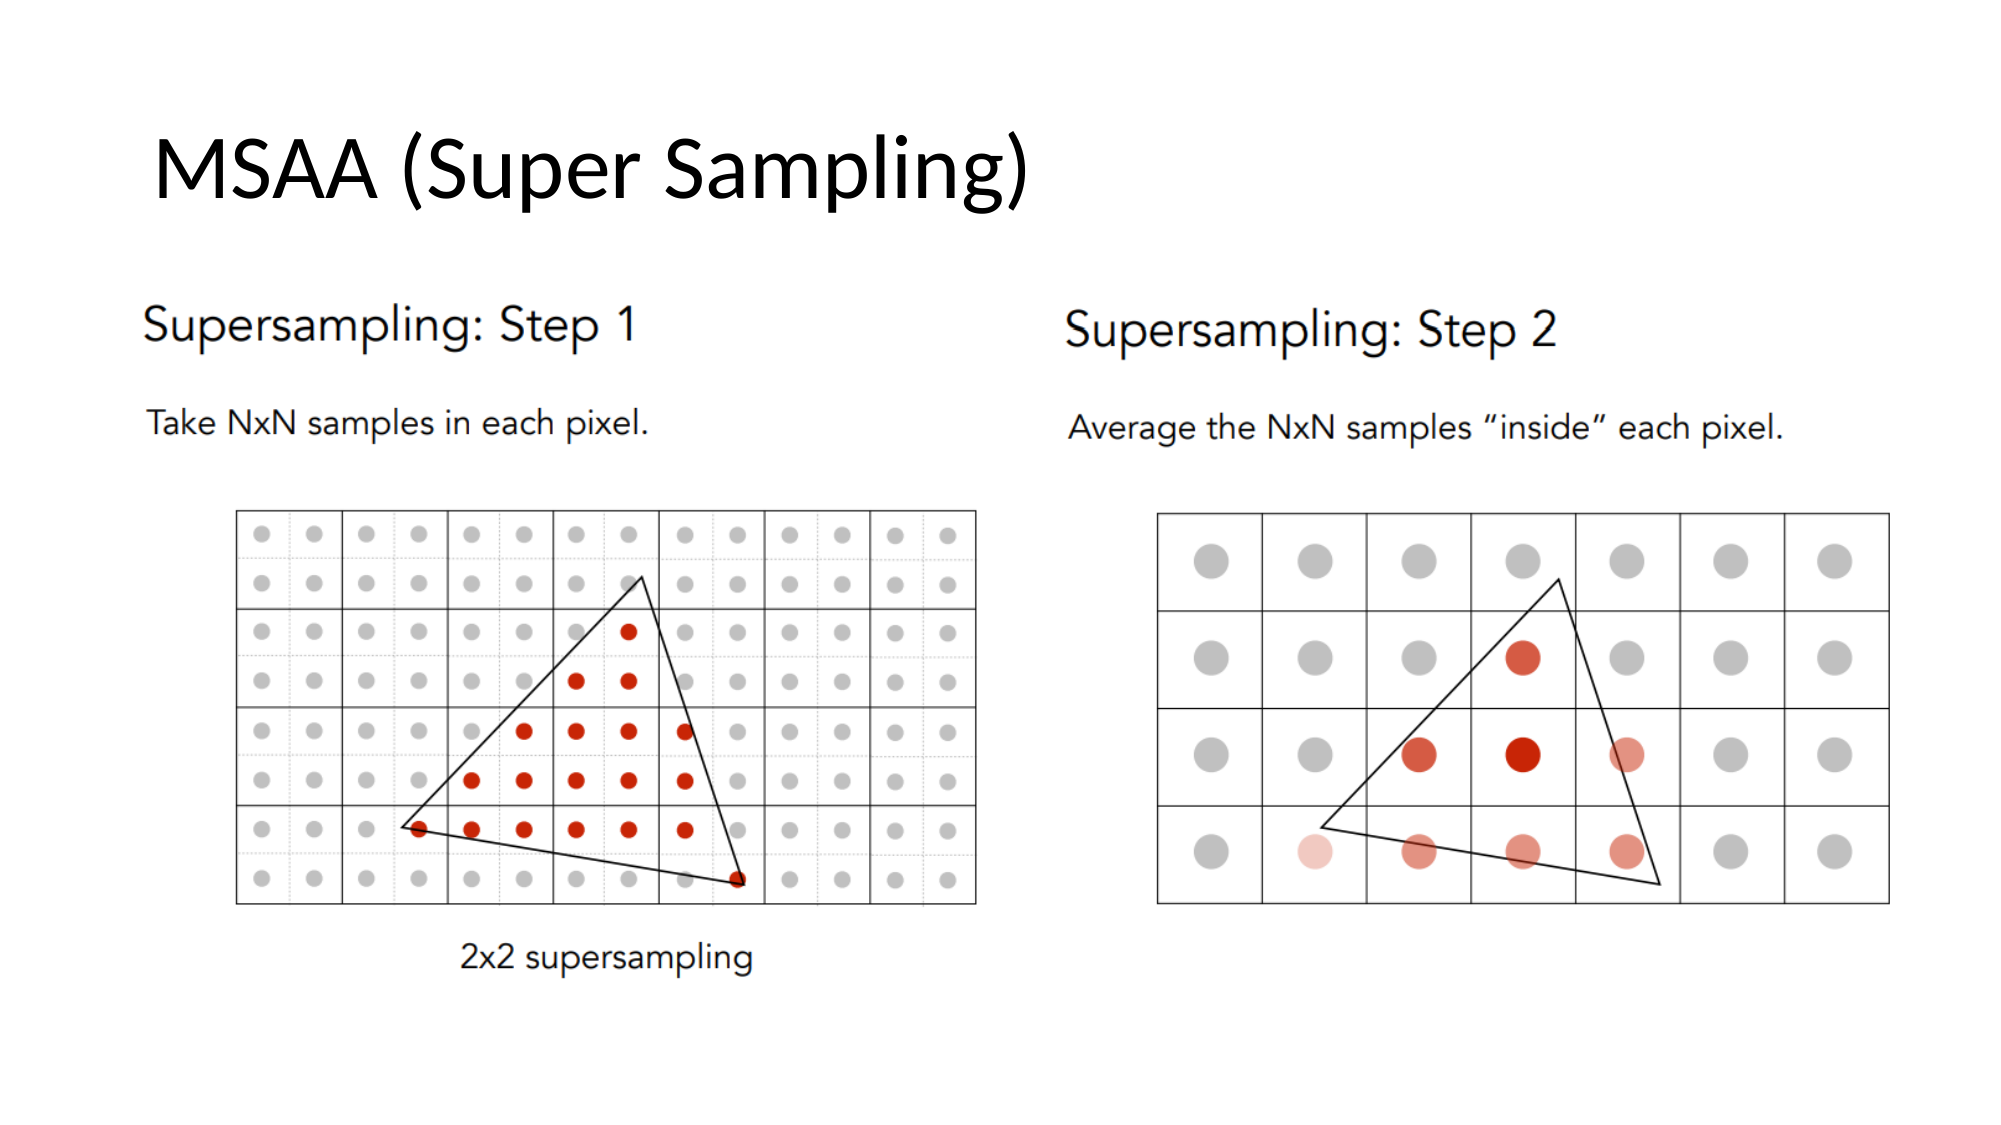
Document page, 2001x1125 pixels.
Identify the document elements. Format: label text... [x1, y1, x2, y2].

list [115, 277, 1100, 992]
title MSAA (Super Sampling) [137, 59, 1863, 277]
picture [1041, 277, 2000, 976]
